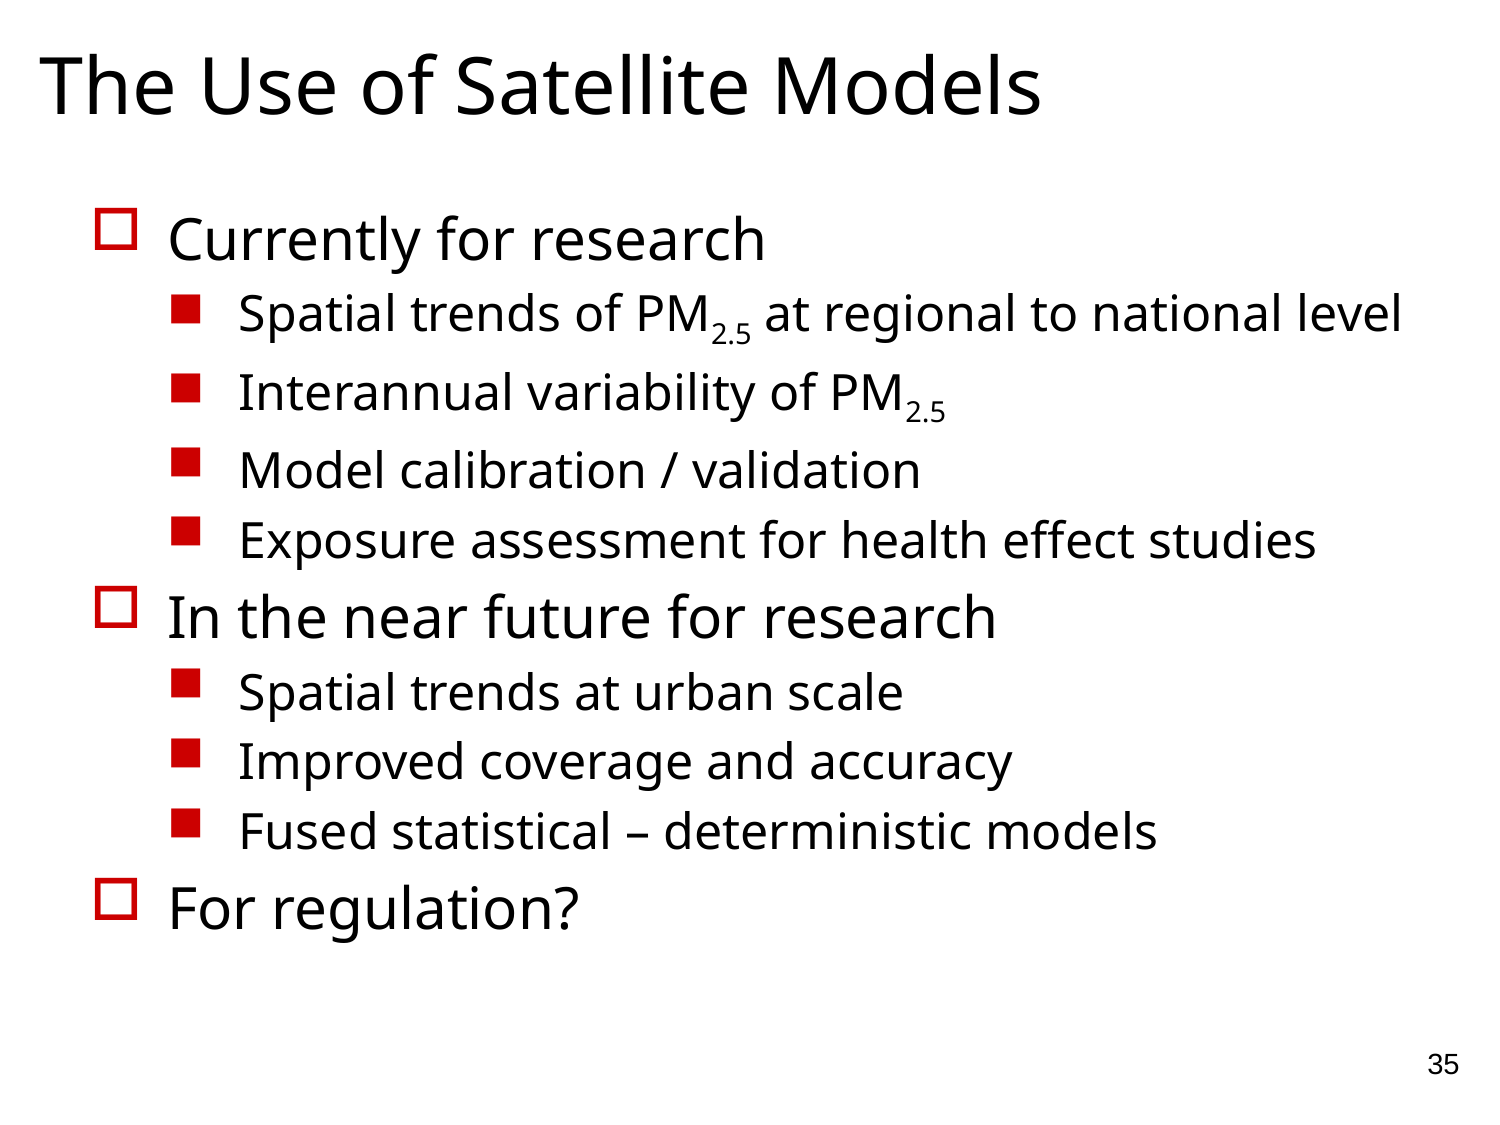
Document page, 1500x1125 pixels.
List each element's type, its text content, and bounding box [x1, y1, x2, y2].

list Currently for research Spatial trends of PM2.5 at regional to national level Interannual variability of PM2.5 Model calibration / validation Exposure assessment for health effect studies In the near future for research Spatial trends at urban scale Improved coverage and accuracy Fused statistical – deterministic models For regulation? [75, 194, 1425, 1013]
title The Use of Satellite Models [24, 20, 1150, 138]
slide_number 35 [1387, 1037, 1475, 1100]
